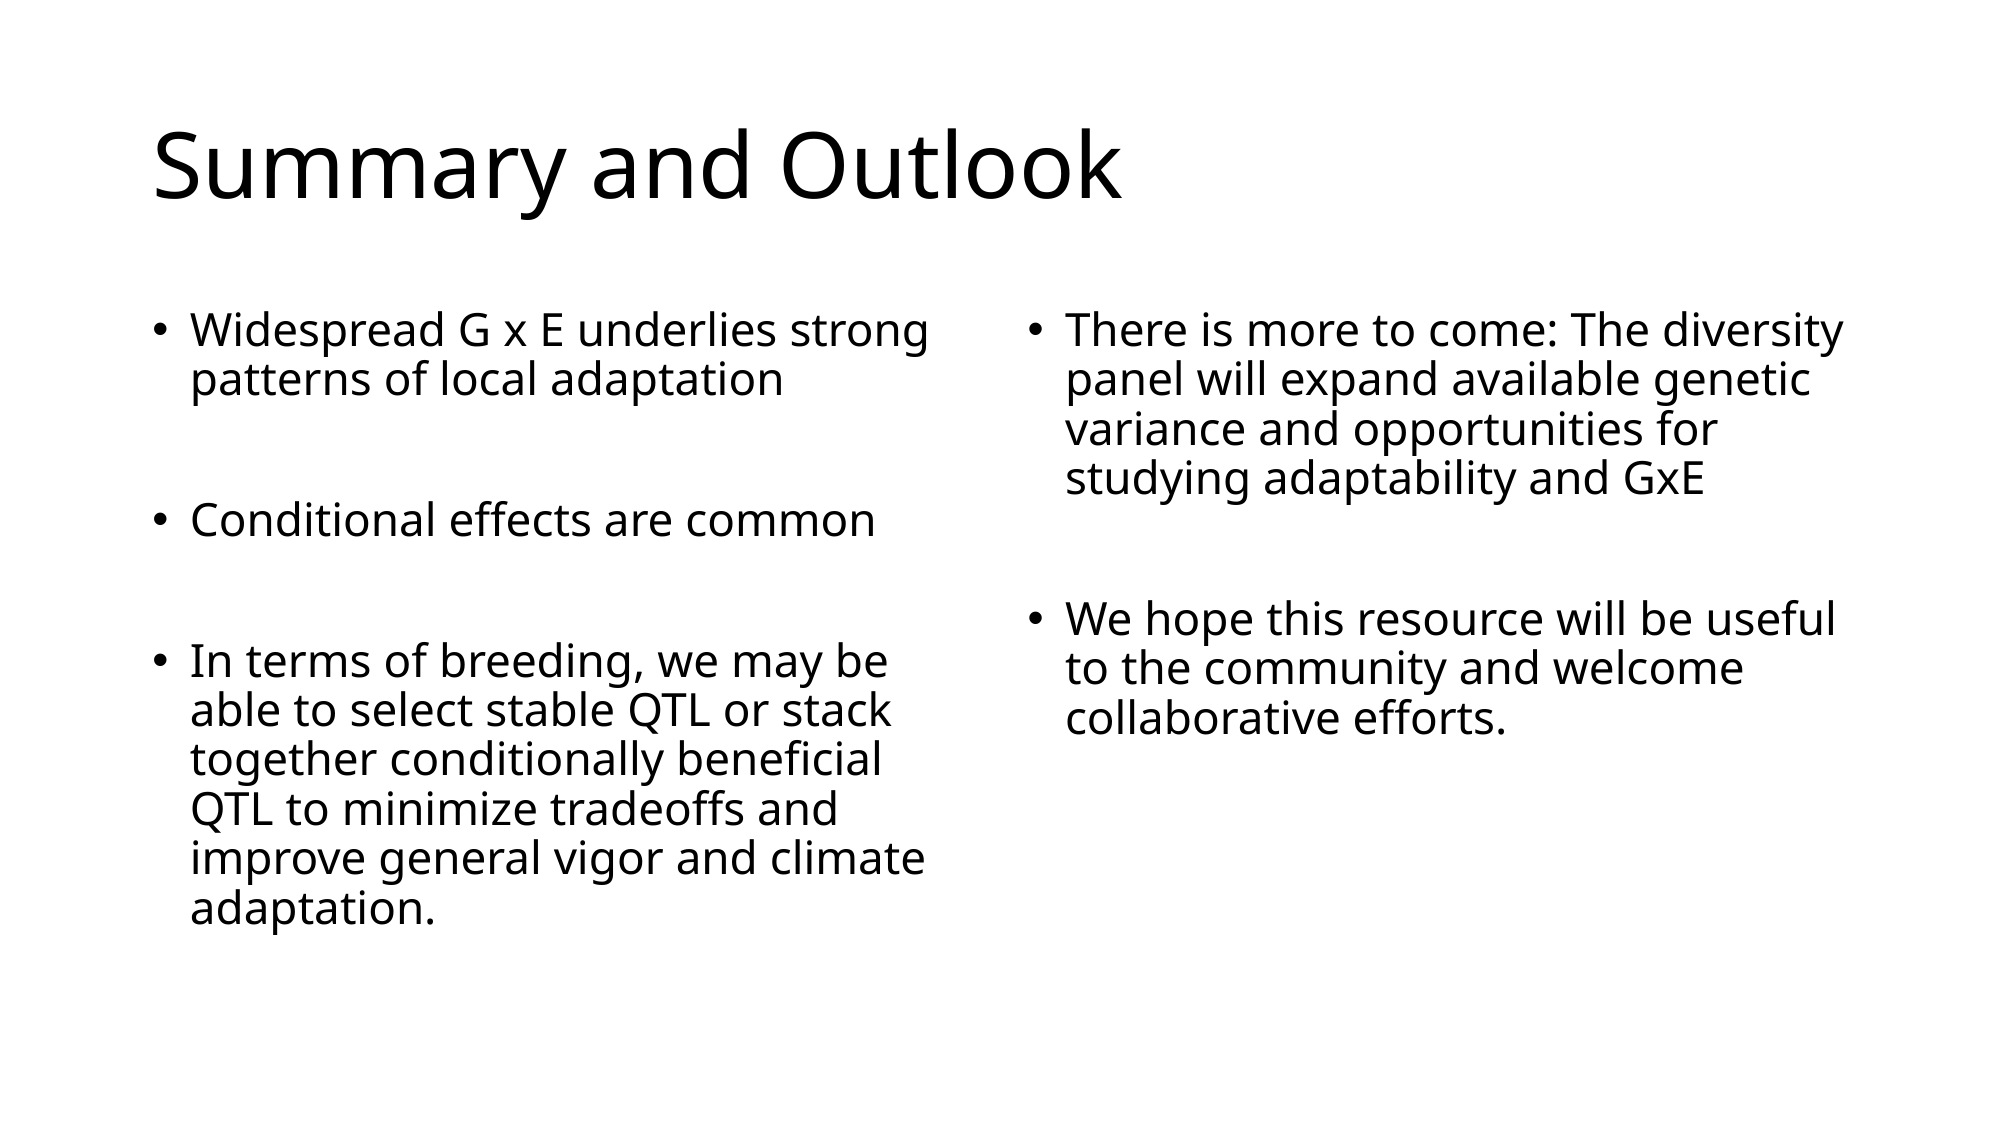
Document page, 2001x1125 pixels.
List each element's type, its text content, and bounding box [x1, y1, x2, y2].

title Summary and Outlook [137, 59, 1863, 278]
list Widespread G x E underlies strong patterns of local adaptation Conditional effects are common In terms of breeding, we may be able to select stable QTL or stack together conditionally beneficial QTL to minimize tradeoffs and improve general vigor and climate adaptation. [137, 299, 988, 1014]
list There is more to come: The diversity panel will expand available genetic variance and opportunities for studying adaptability and GxE We hope this resource will be useful to the community and welcome collaborative efforts. [1012, 299, 1863, 1014]
